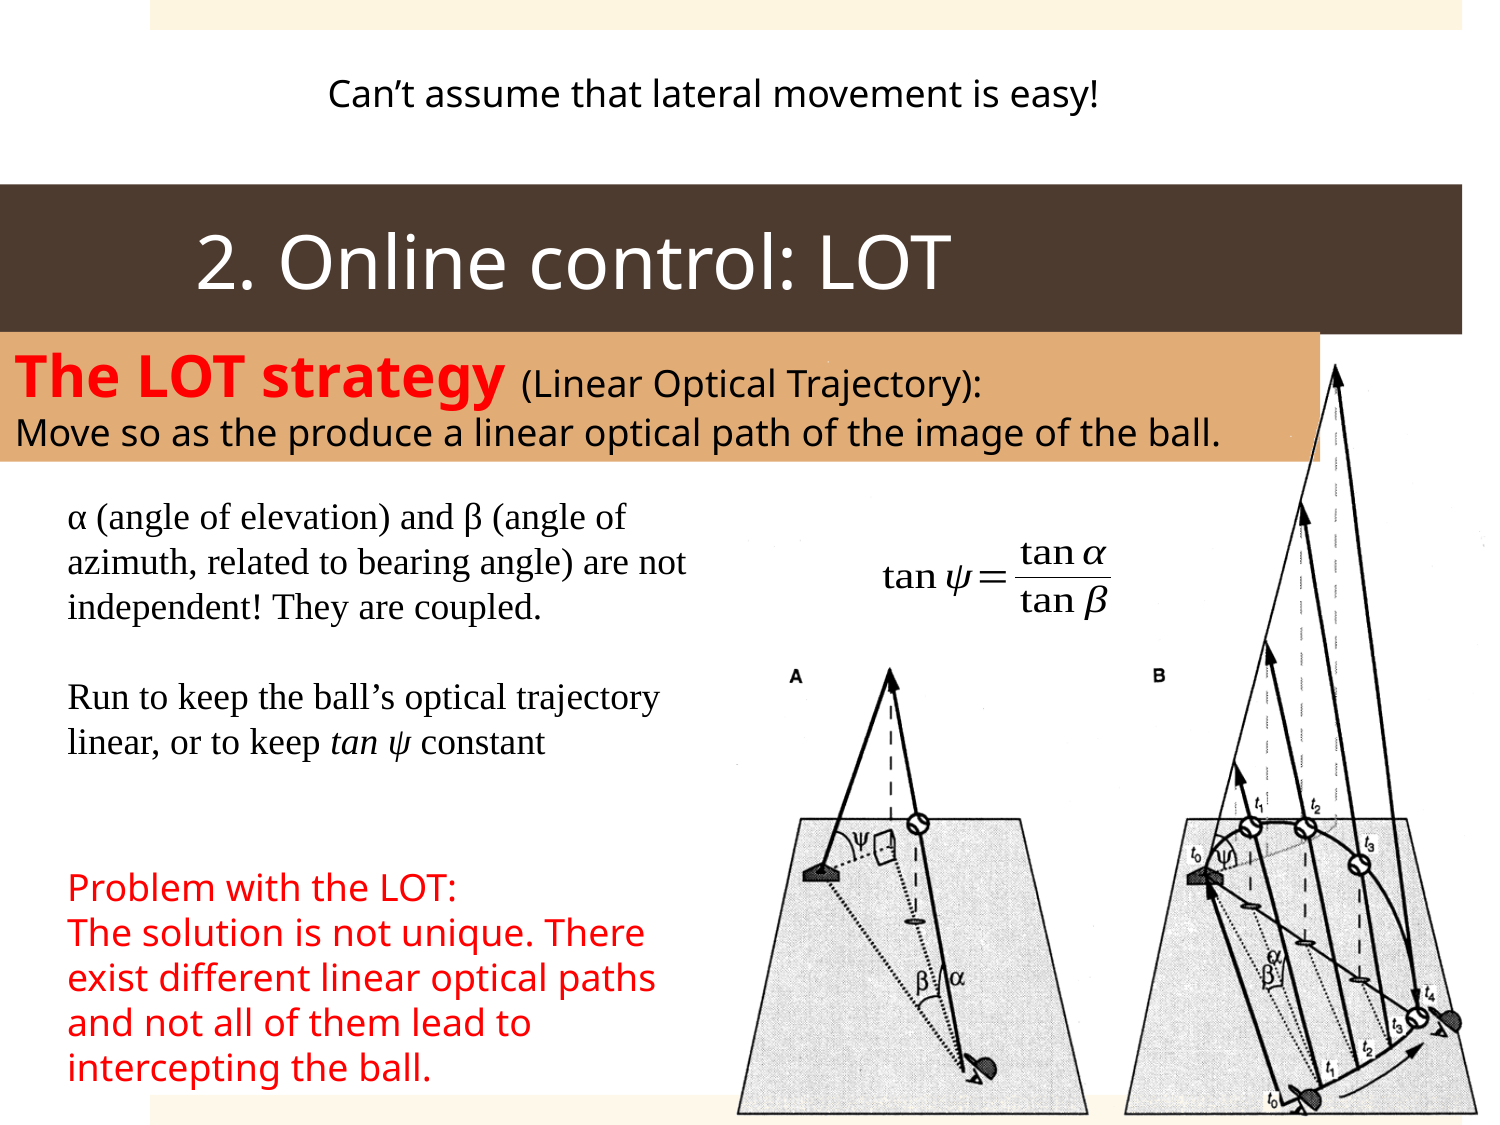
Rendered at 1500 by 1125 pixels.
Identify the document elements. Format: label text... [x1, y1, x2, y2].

text_box Can’t assume that lateral movement is easy! [312, 62, 1115, 122]
title 2. Online control: LOT [0, 184, 1463, 335]
text_box α (angle of elevation) and β (angle of azimuth, related to bearing angle) are not independent! They are coupled. Run to keep the ball’s optical trajectory linear, or to keep tan ψ constant [52, 484, 734, 770]
text_box The LOT strategy (Linear Optical Trajectory): Move so as the produce a linear optical path of the image of the ball. [0, 331, 1321, 462]
text_box Problem with the LOT: The solution is not unique. There exist different linear optical paths and not all of them lead to intercepting the ball. [52, 856, 691, 1125]
picture [734, 356, 1492, 1125]
